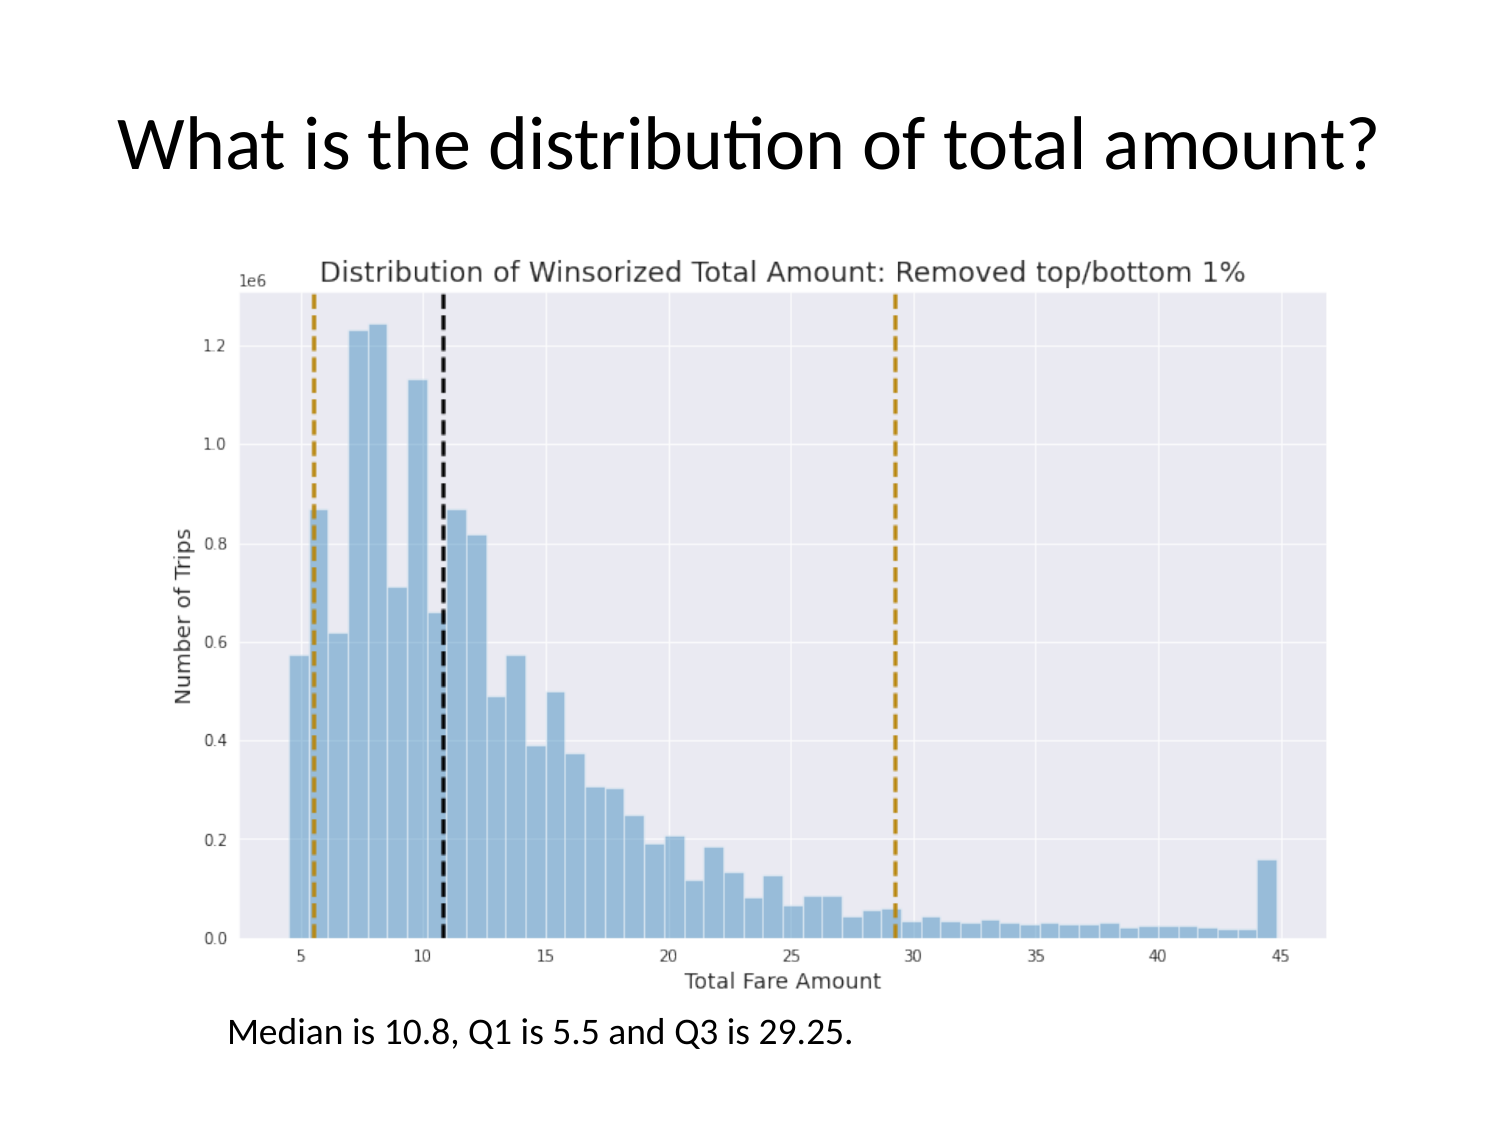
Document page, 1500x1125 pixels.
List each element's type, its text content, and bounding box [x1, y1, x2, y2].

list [164, 249, 1336, 1006]
text_box Median is 10.8, Q1 is 5.5 and Q3 is 29.25. [212, 999, 1400, 1060]
title What is the distribution of total amount? [75, 45, 1425, 233]
